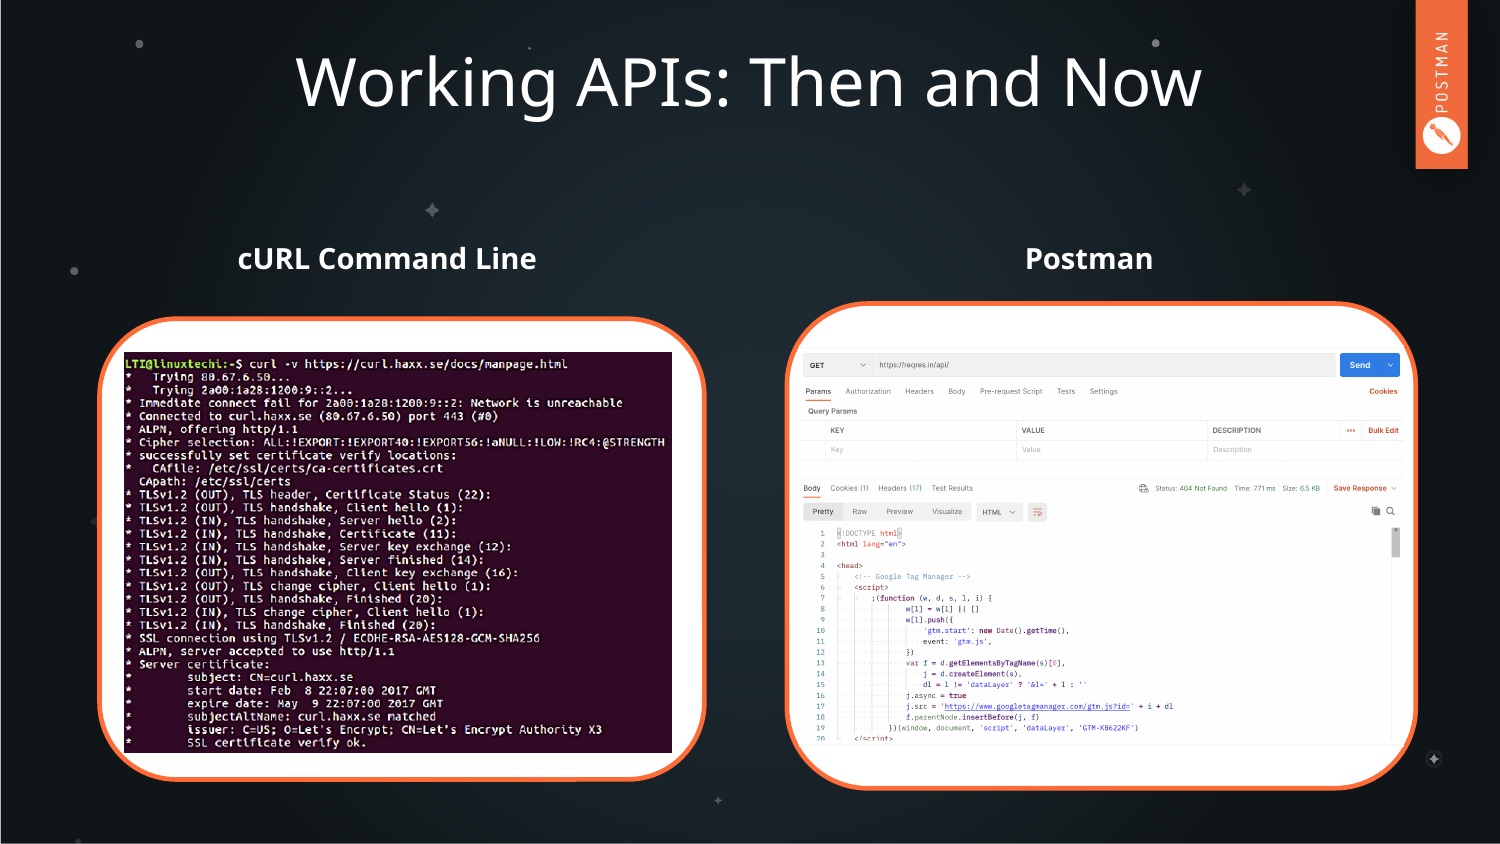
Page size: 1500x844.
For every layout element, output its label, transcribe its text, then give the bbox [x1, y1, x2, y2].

text_box [801, 754, 1401, 789]
text_box Postman [901, 225, 1278, 290]
text_box [786, 353, 793, 739]
title Working APIs: Then and Now [103, 36, 1397, 145]
text_box [99, 318, 705, 780]
text_box [796, 303, 1407, 346]
text_box [1410, 354, 1416, 738]
text_box cURL Command Line [199, 225, 576, 290]
picture [0, 0, 1500, 844]
